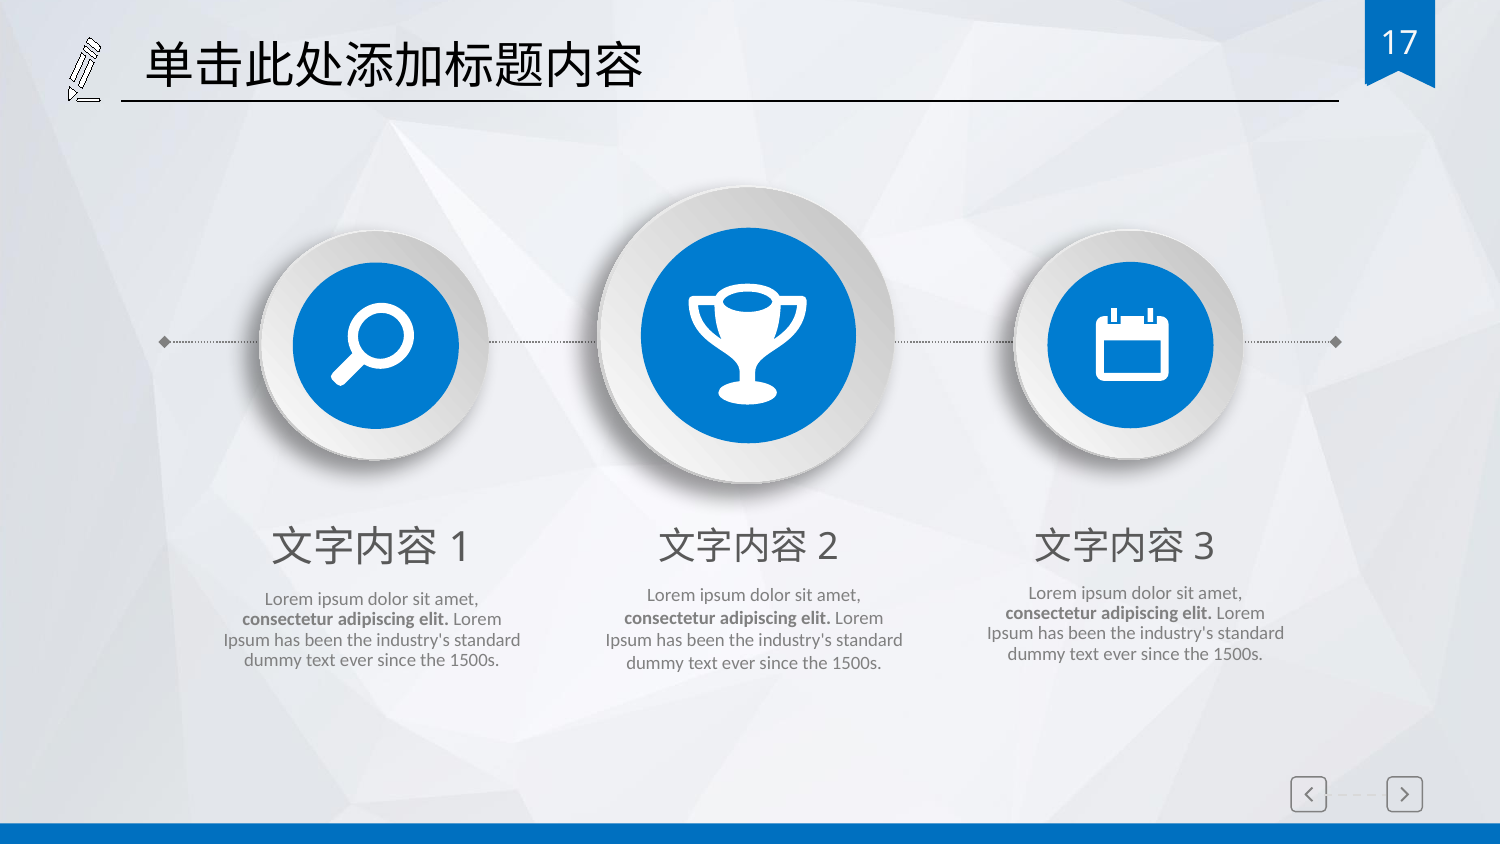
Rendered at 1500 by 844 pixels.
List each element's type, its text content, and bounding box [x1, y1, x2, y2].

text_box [258, 229, 490, 461]
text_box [597, 185, 896, 485]
text_box 文字内容2 [576, 514, 921, 575]
text_box Lorem ipsum dolor sit amet, consectetur adipiscing elit. Lorem Ipsum has been the industry's standard dummy text ever since the 1500s. [587, 575, 921, 696]
text_box Lorem ipsum dolor sit amet, consectetur adipiscing elit. Lorem Ipsum has been the industry's standard dummy text ever since the 1500s. [974, 577, 1297, 698]
text_box [83, 45, 98, 59]
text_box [1013, 229, 1244, 460]
text_box 文字内容1 [200, 512, 544, 578]
text_box 单击此处添加标题内容 [129, 26, 660, 100]
text_box [68, 86, 78, 101]
text_box 文字内容3 [952, 514, 1297, 575]
picture [0, 0, 1500, 823]
text_box [69, 52, 86, 82]
text_box [86, 37, 101, 52]
text_box [78, 59, 95, 89]
text_box [76, 98, 101, 102]
text_box Lorem ipsum dolor sit amet, consectetur adipiscing elit. Lorem Ipsum has been the industry's standard dummy text ever since the 1500s. [210, 583, 534, 704]
